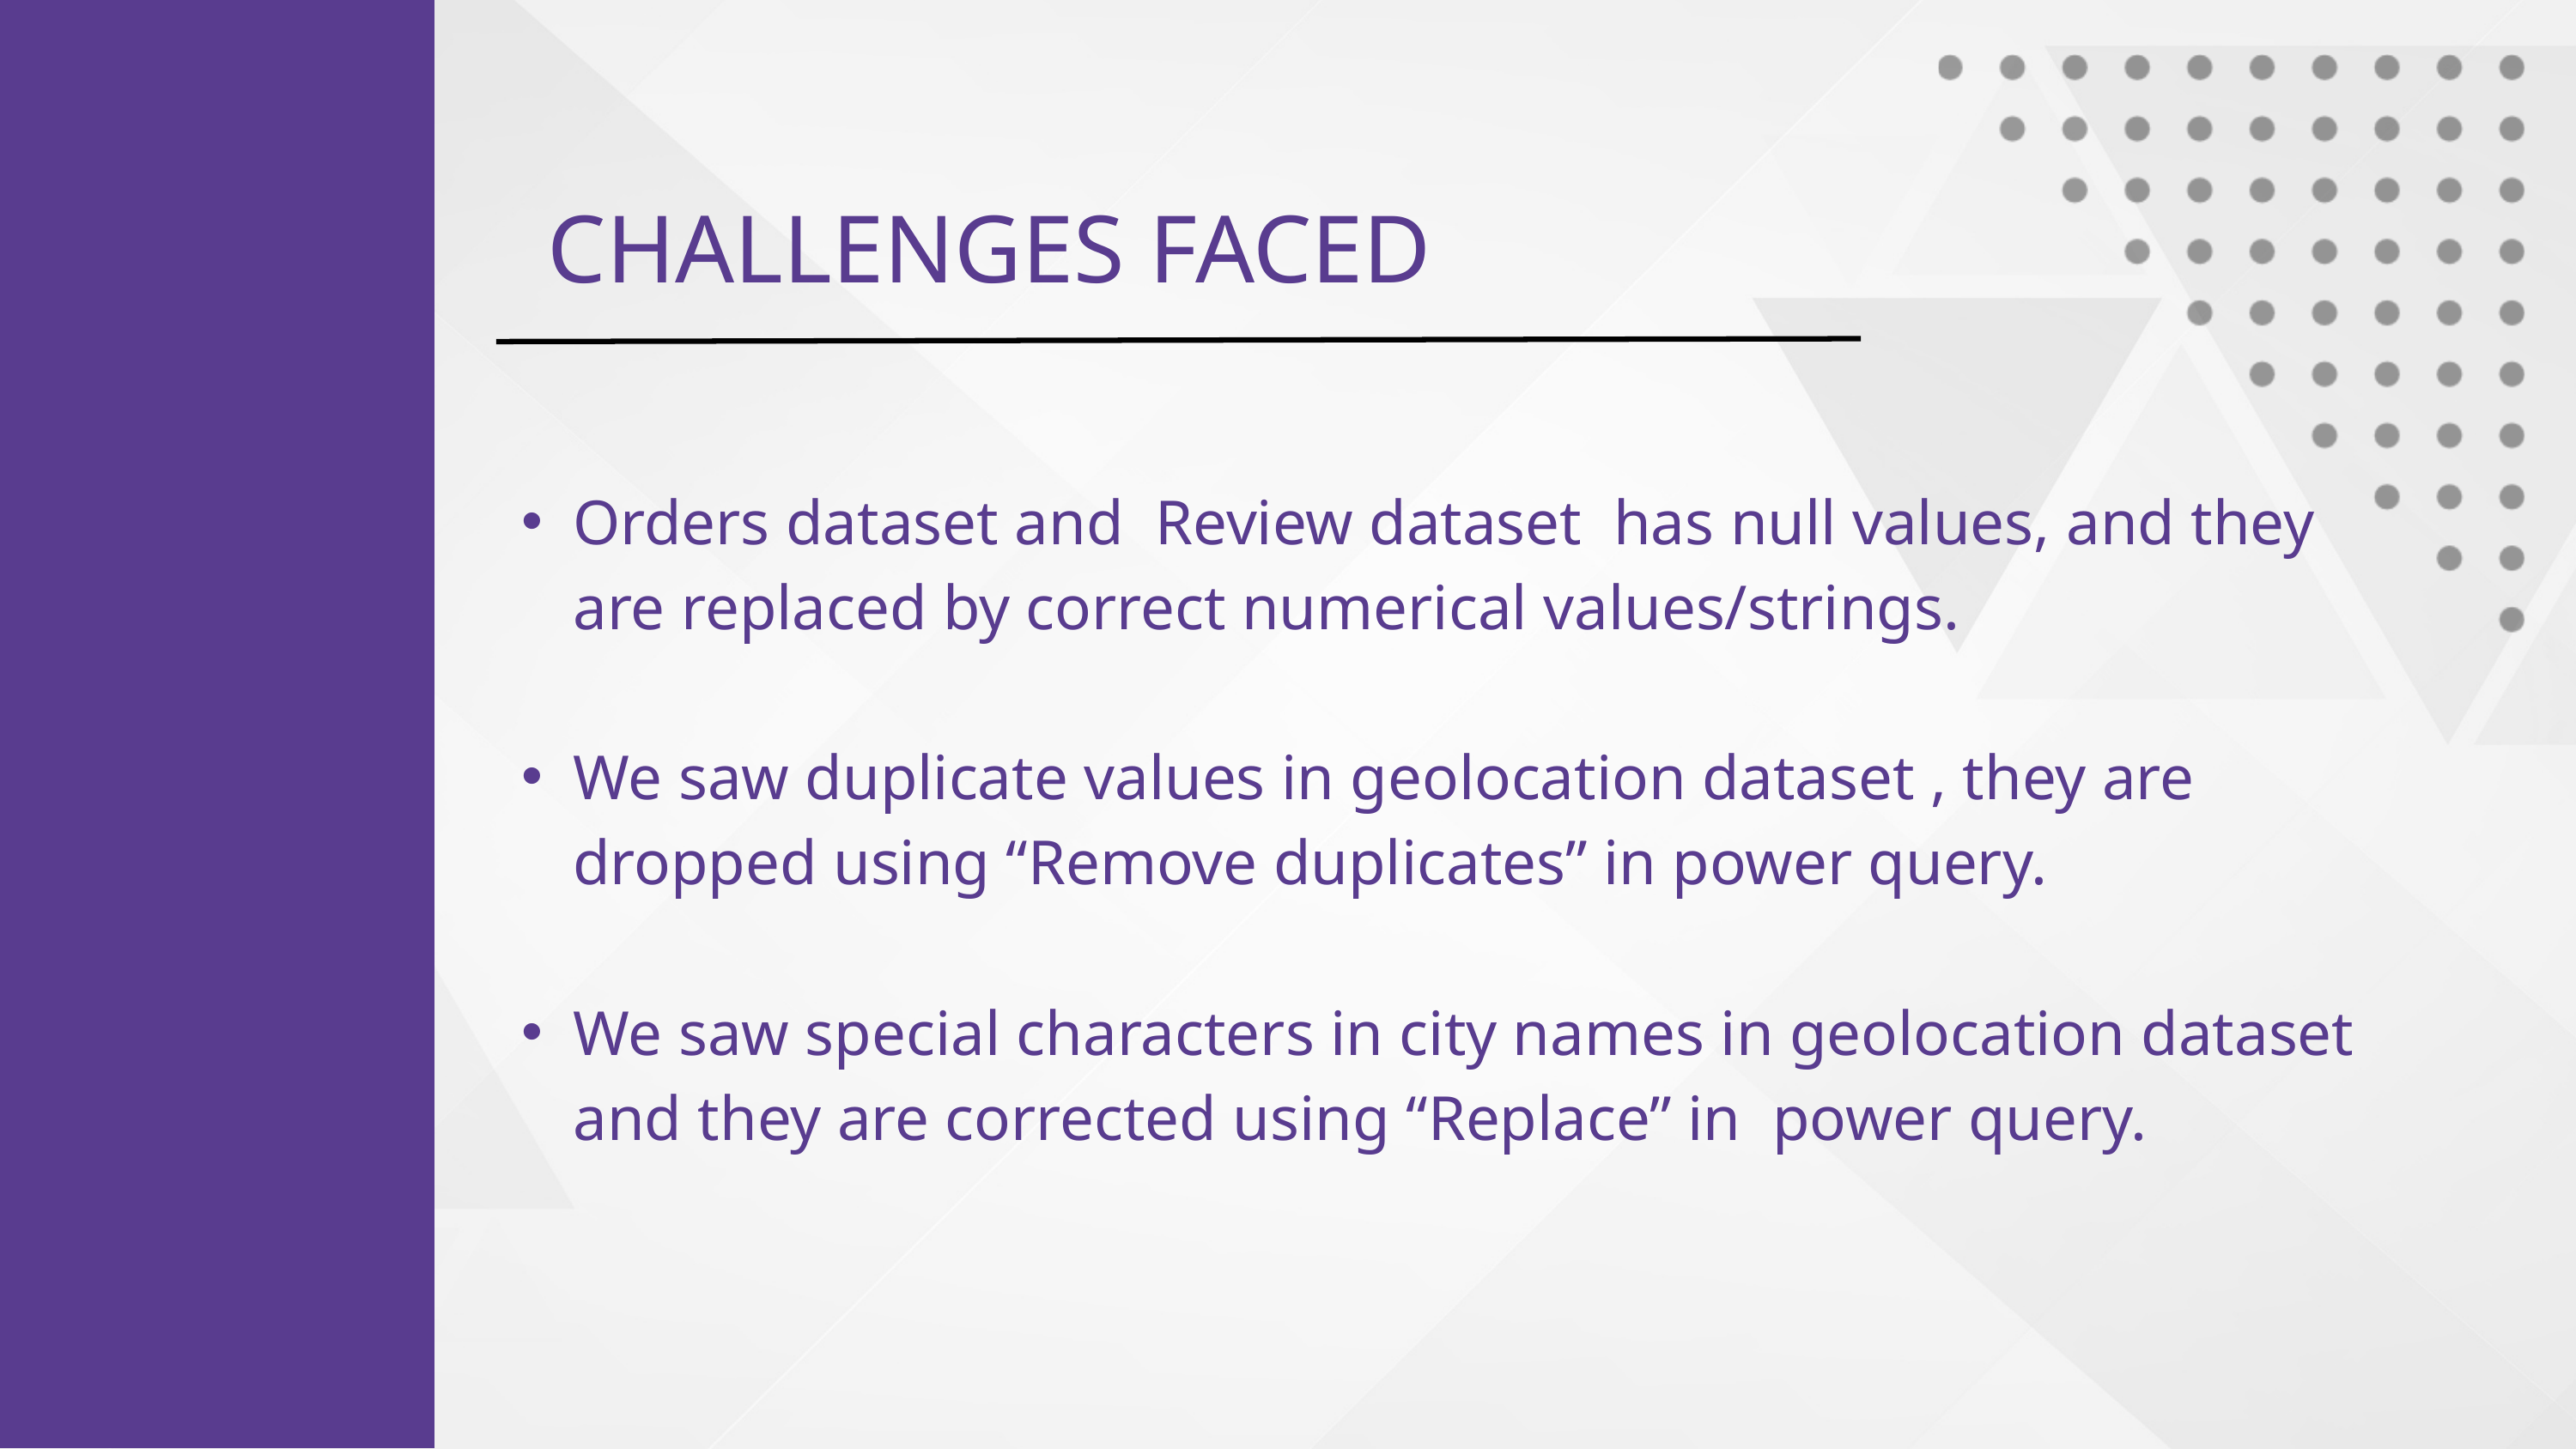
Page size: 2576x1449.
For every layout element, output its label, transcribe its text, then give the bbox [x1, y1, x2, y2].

text_box CHALLENGES FACED [495, 171, 1484, 301]
text_box Orders dataset and Review dataset has null values, and they are replaced by correct numerical values/strings. We saw duplicate values in geolocation dataset , they are dropped using “Remove duplicates” in power query. We saw special characters in city names in geolocation dataset and they are corrected using “Replace” in power query. [470, 471, 2365, 1153]
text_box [0, 0, 435, 1449]
text_box [1938, 54, 2525, 634]
text_box [436, 0, 2576, 1449]
